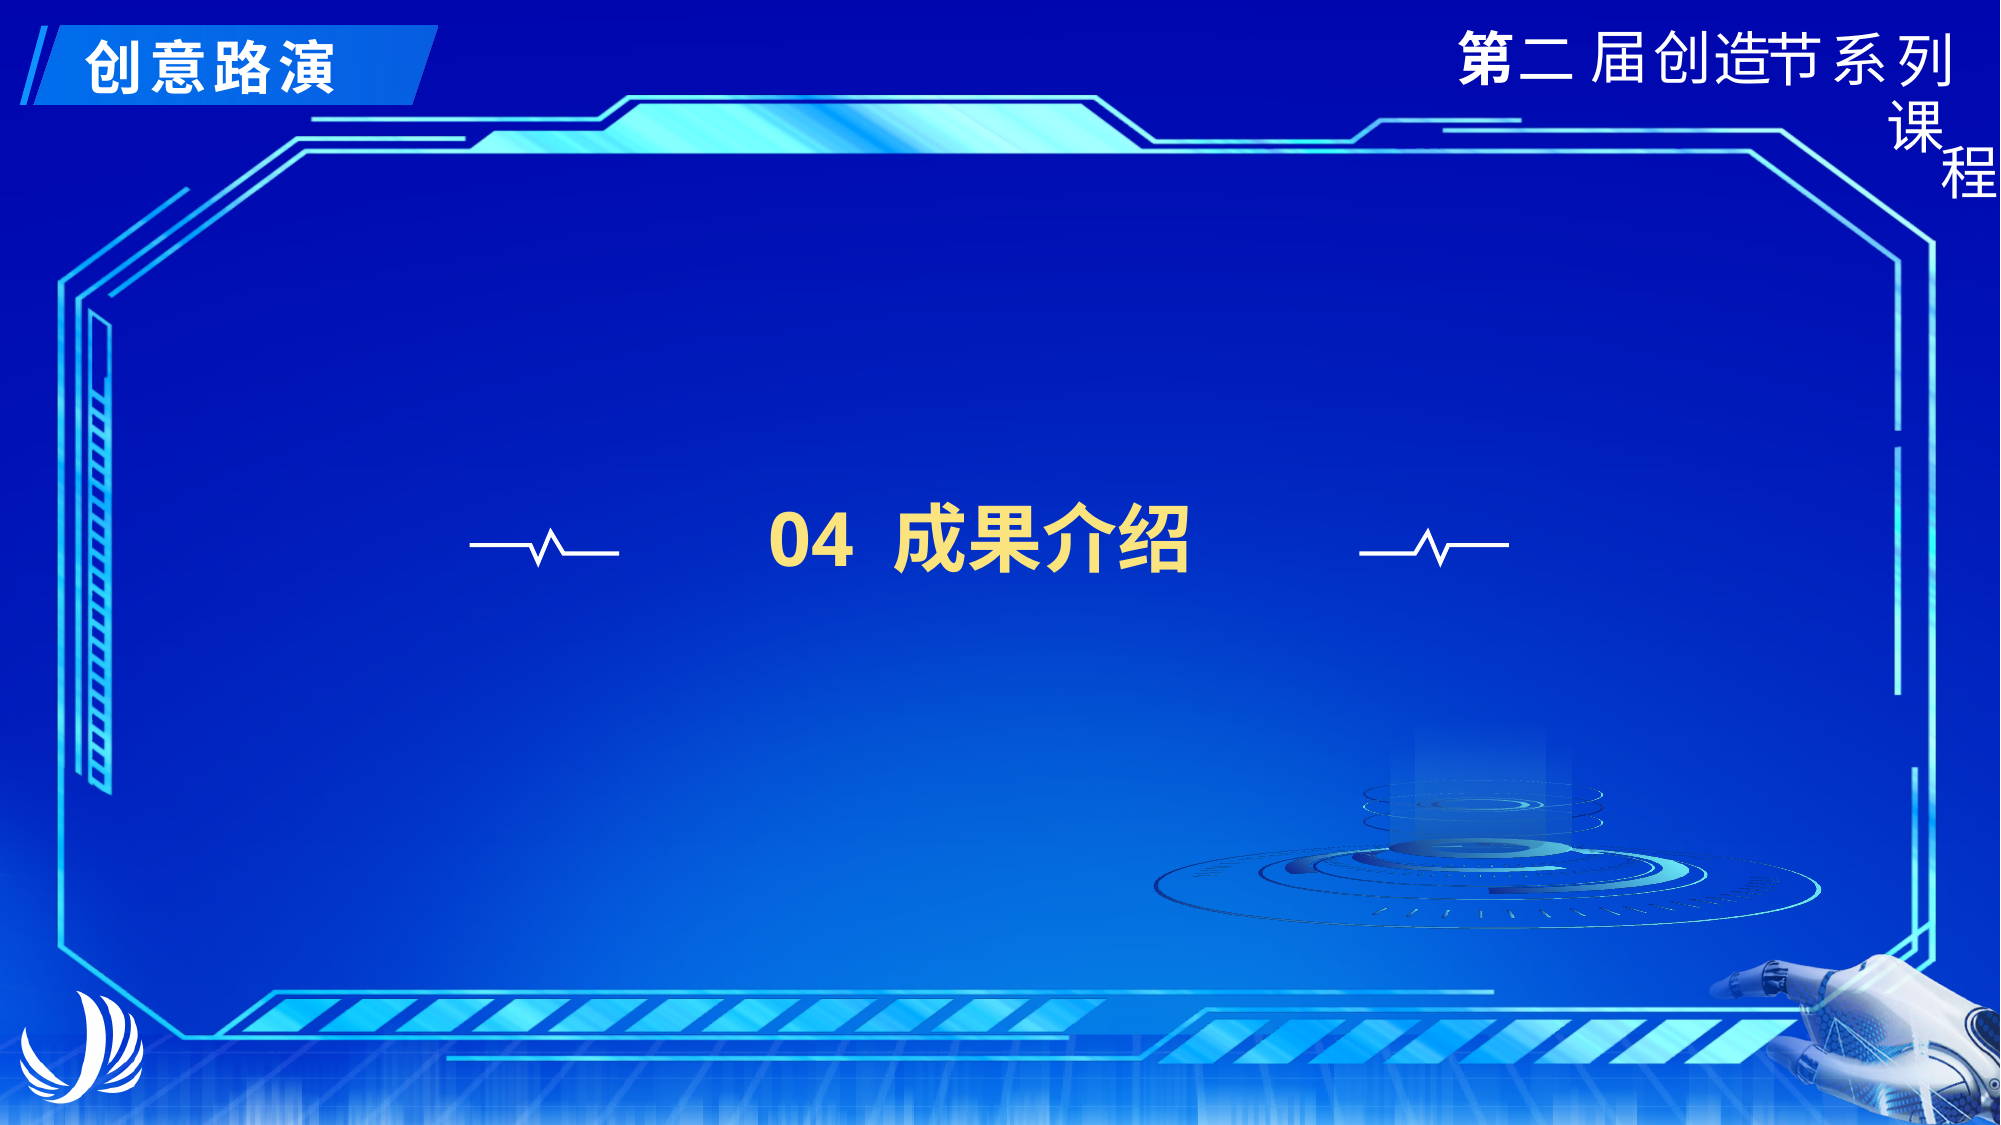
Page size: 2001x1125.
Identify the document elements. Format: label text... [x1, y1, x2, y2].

text_box 04 成果介绍 [754, 494, 1244, 631]
text_box [469, 529, 620, 565]
picture [0, 79, 2000, 1125]
text_box 创意路演 [57, 24, 365, 109]
text_box [1359, 529, 1509, 565]
